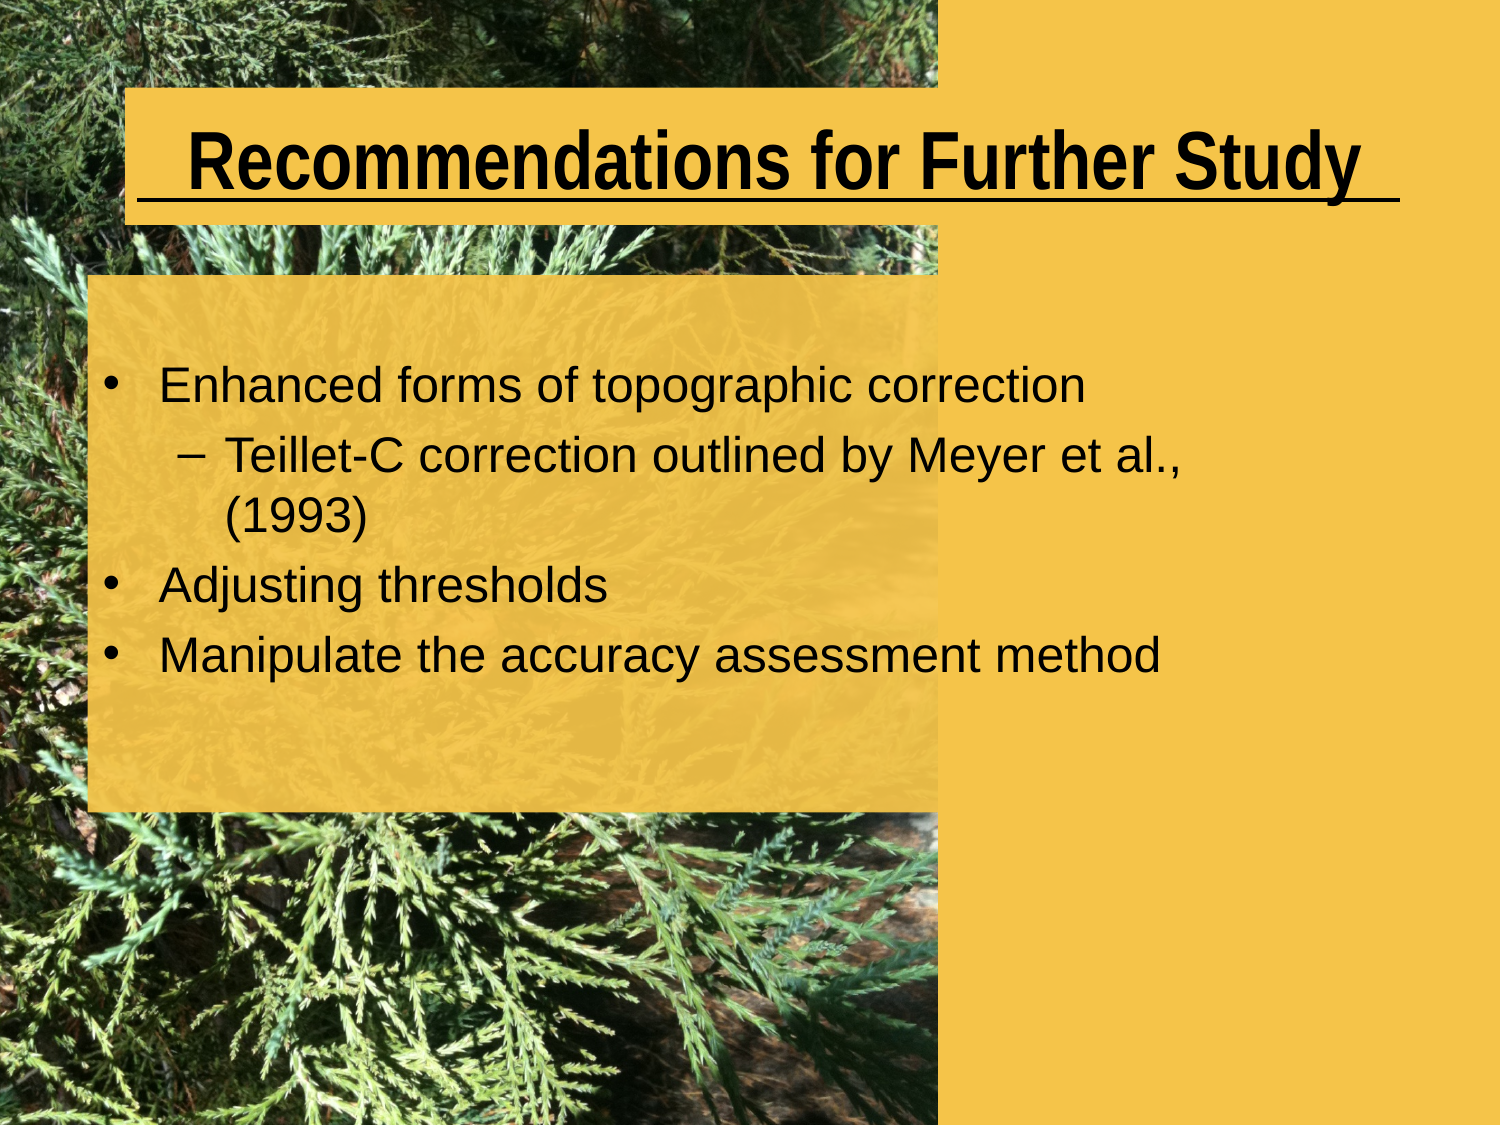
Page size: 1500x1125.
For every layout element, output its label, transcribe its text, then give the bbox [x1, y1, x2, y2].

picture [0, 0, 938, 1125]
title Recommendations for Further Study [941, 87, 1425, 225]
list Enhanced forms of topographic correction Teillet-C correction outlined by Meyer et al., (1993) Adjusting thresholds Manipulate the accuracy assessment method [941, 275, 1338, 813]
